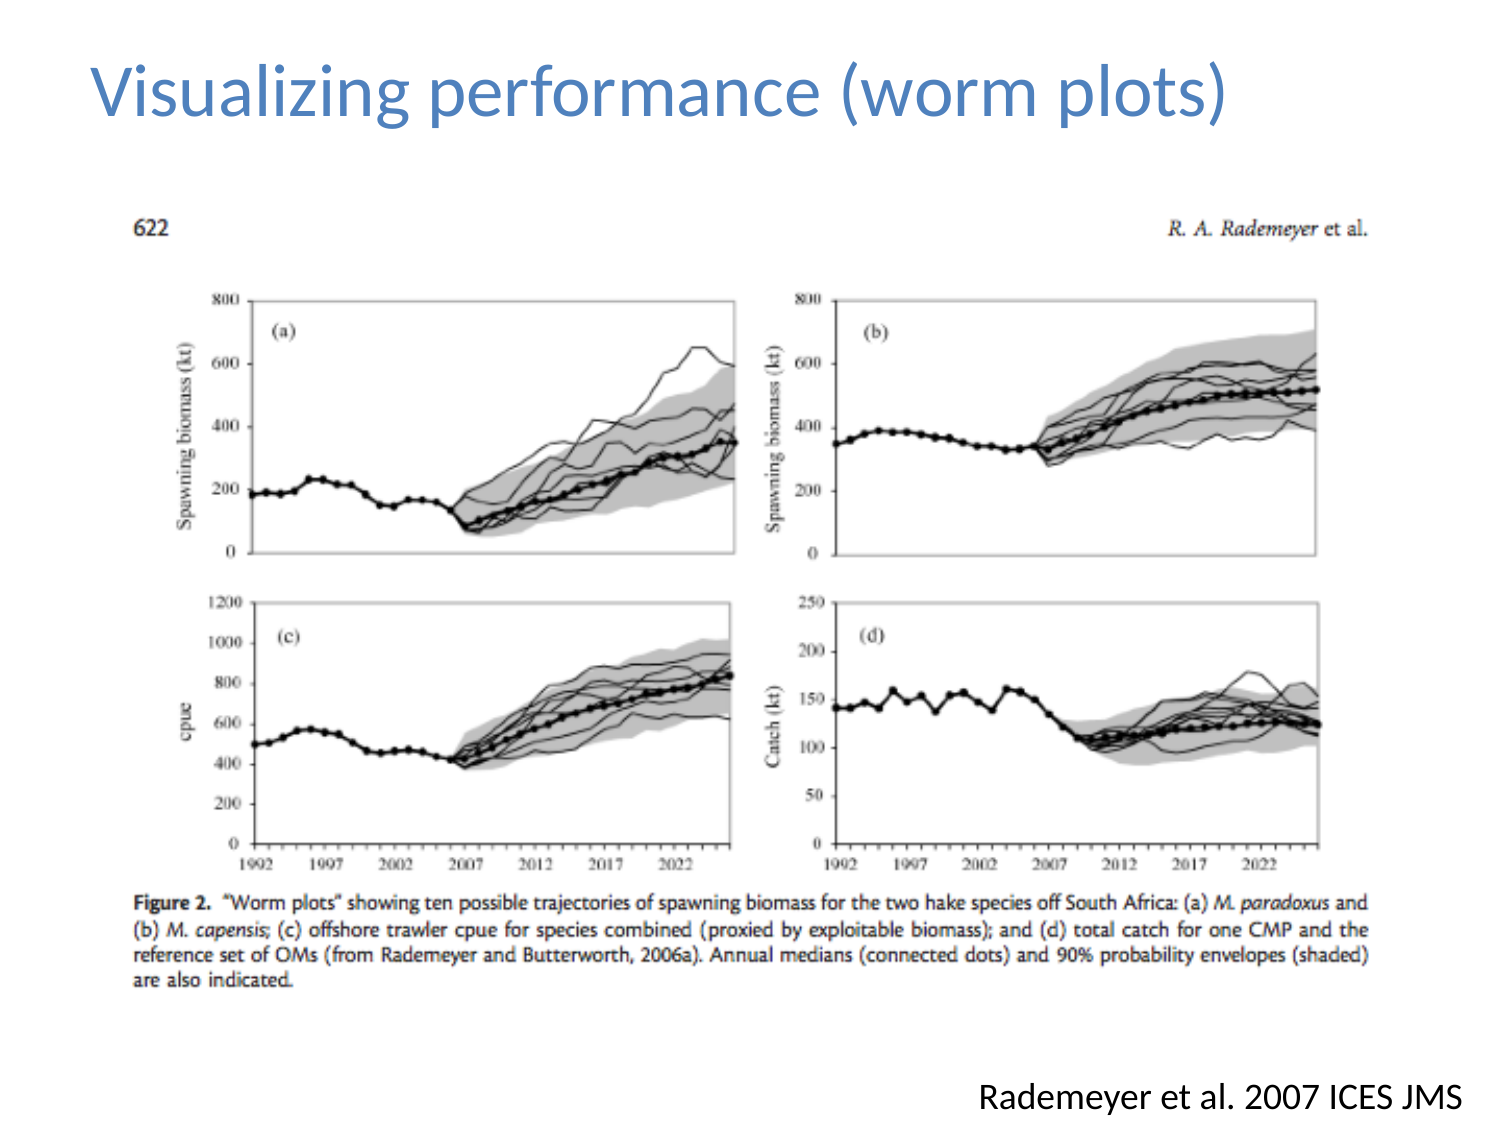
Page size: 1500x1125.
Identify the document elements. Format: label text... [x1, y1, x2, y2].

title Visualizing performance (worm plots) [75, 30, 1425, 144]
text_box Rademeyer et al. 2007 ICES JMS [963, 1064, 1500, 1125]
picture [103, 205, 1396, 1002]
